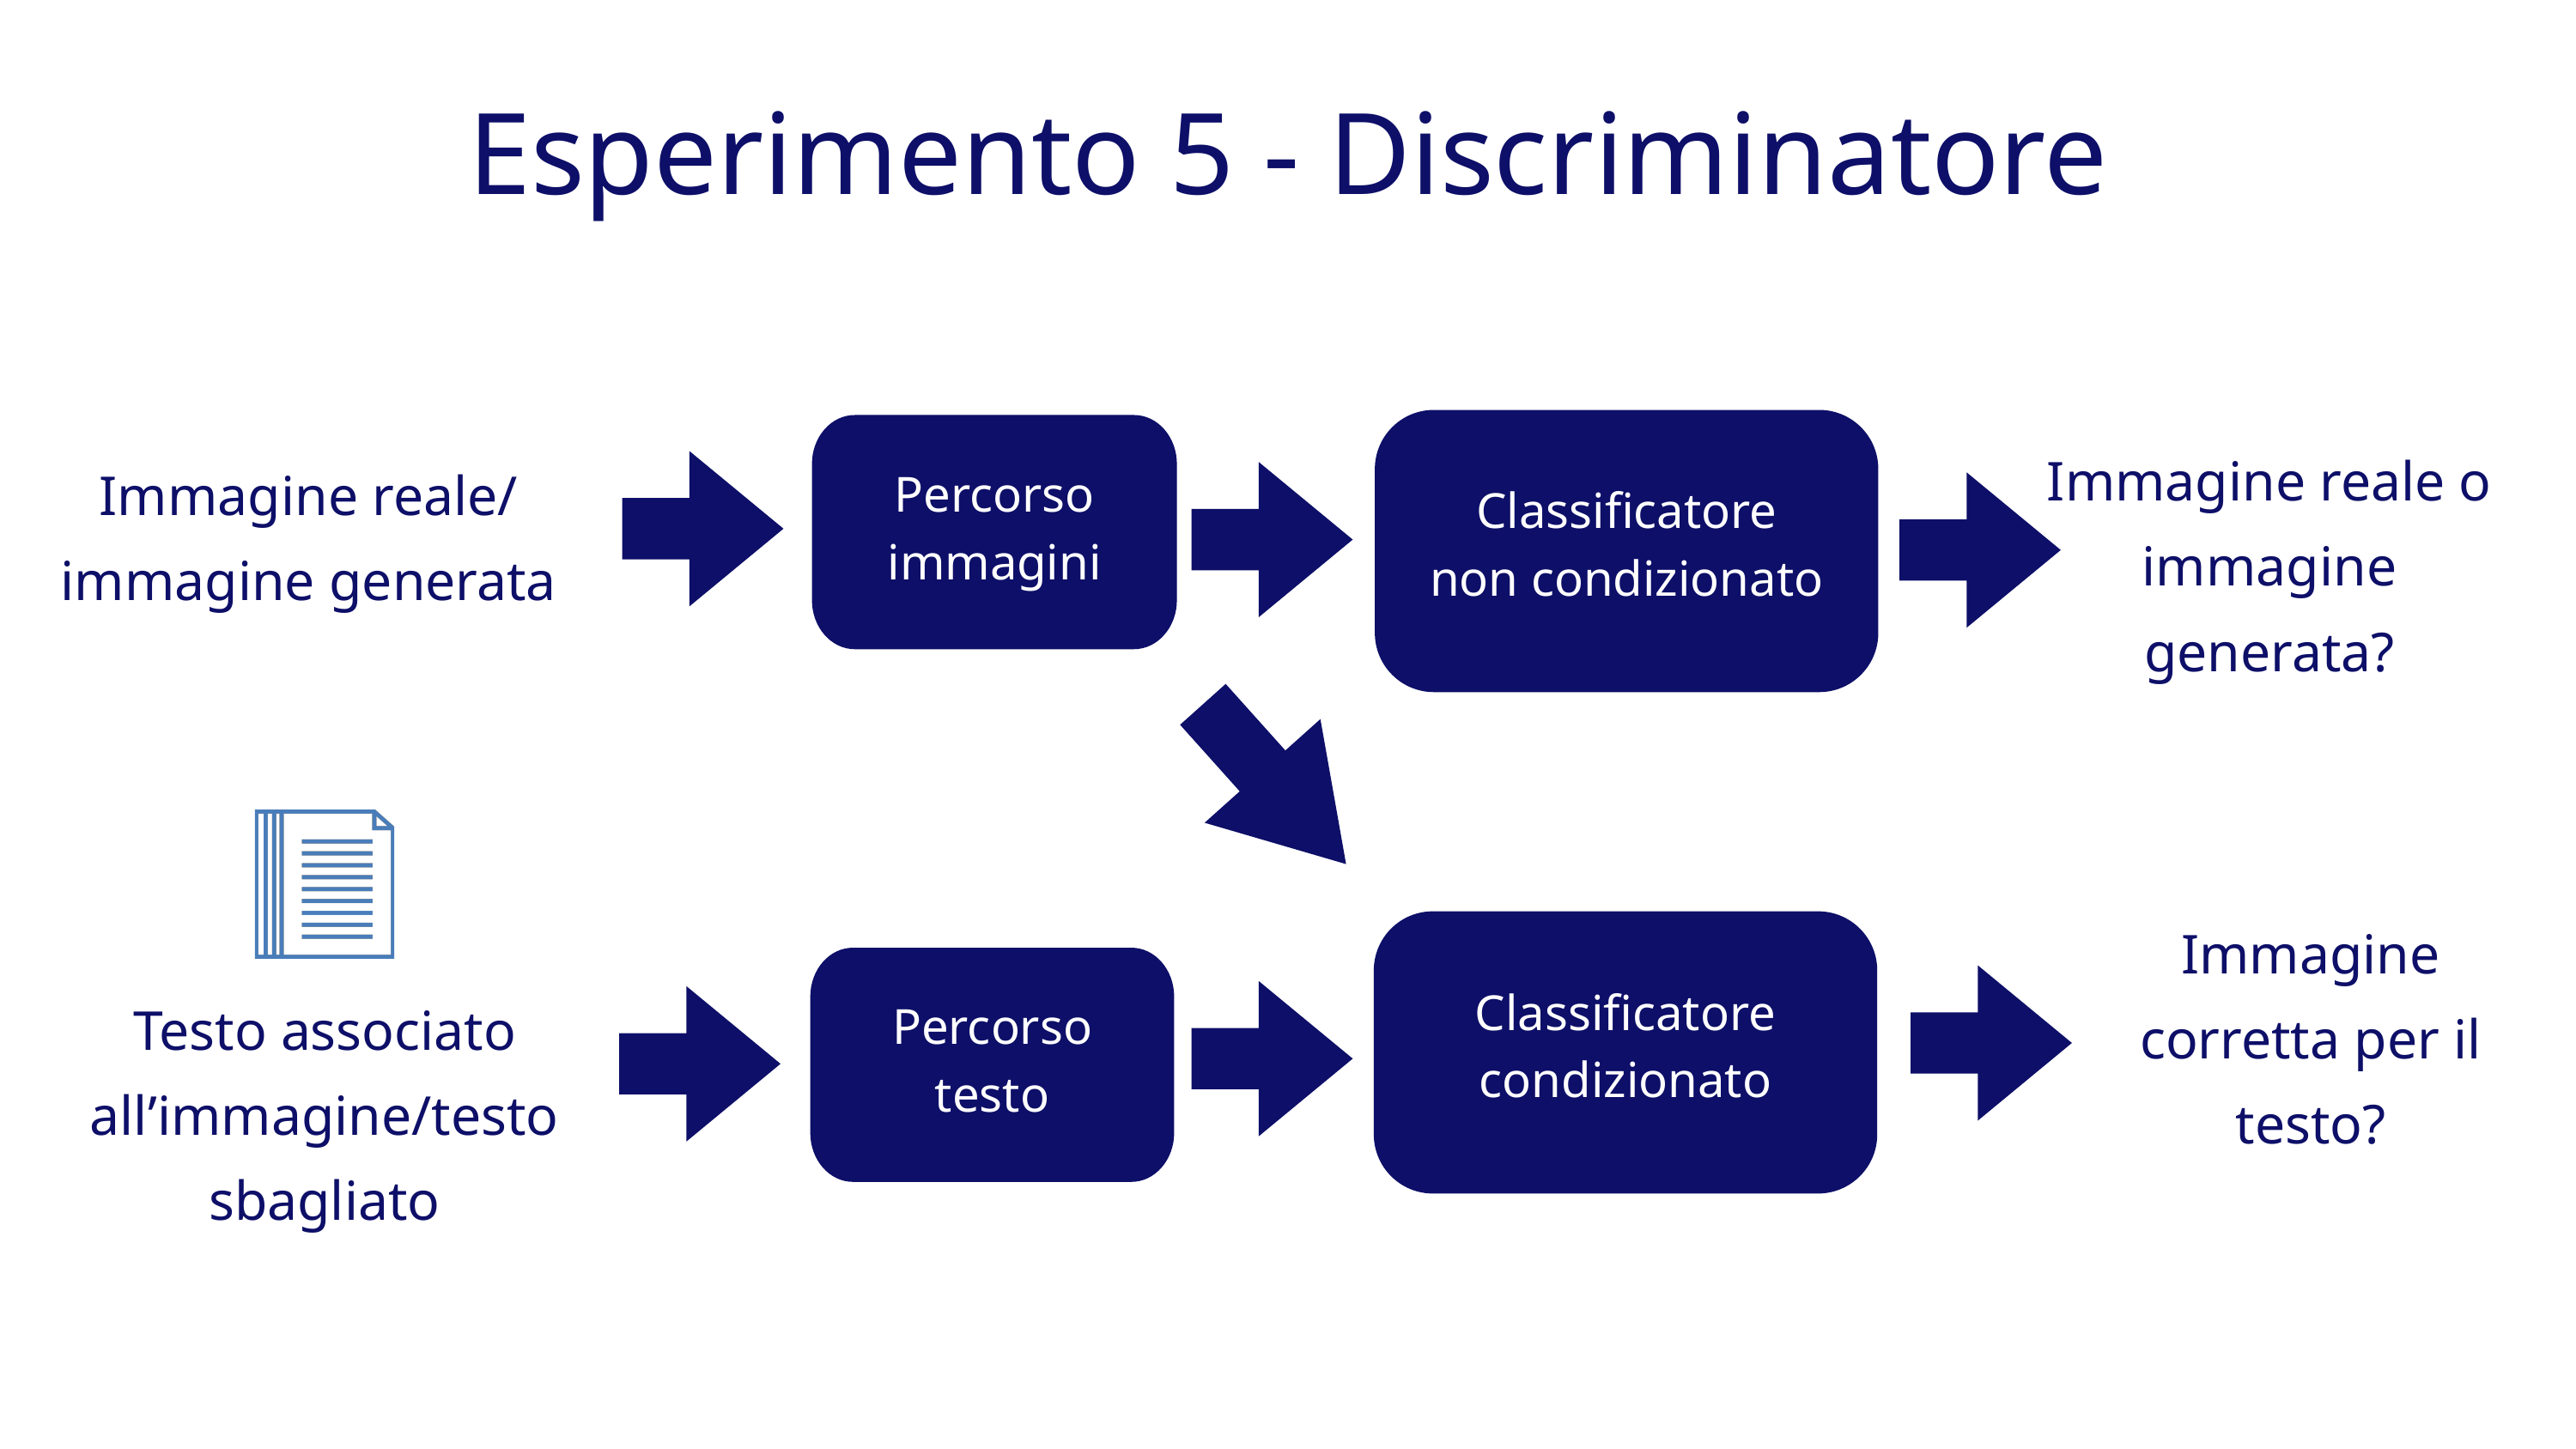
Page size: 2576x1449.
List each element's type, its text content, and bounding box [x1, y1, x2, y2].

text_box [1899, 472, 2062, 628]
text_box Immagine reale o immagine generata? [2038, 427, 2501, 682]
text_box Testo associato all’immagine/testo sbagliato [33, 975, 616, 1232]
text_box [1167, 706, 1382, 863]
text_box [618, 985, 781, 1143]
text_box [1191, 461, 1353, 618]
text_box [622, 451, 784, 607]
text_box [1910, 965, 2073, 1121]
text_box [1373, 885, 1878, 1194]
text_box [254, 809, 395, 959]
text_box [811, 393, 1177, 650]
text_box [810, 926, 1175, 1182]
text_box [1191, 980, 1353, 1137]
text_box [1374, 384, 1879, 693]
text_box Immagine reale/ immagine generata [18, 440, 600, 611]
text_box Esperimento 5 - Discriminatore [191, 58, 2385, 217]
text_box Immagine corretta per il testo? [2079, 899, 2543, 1155]
